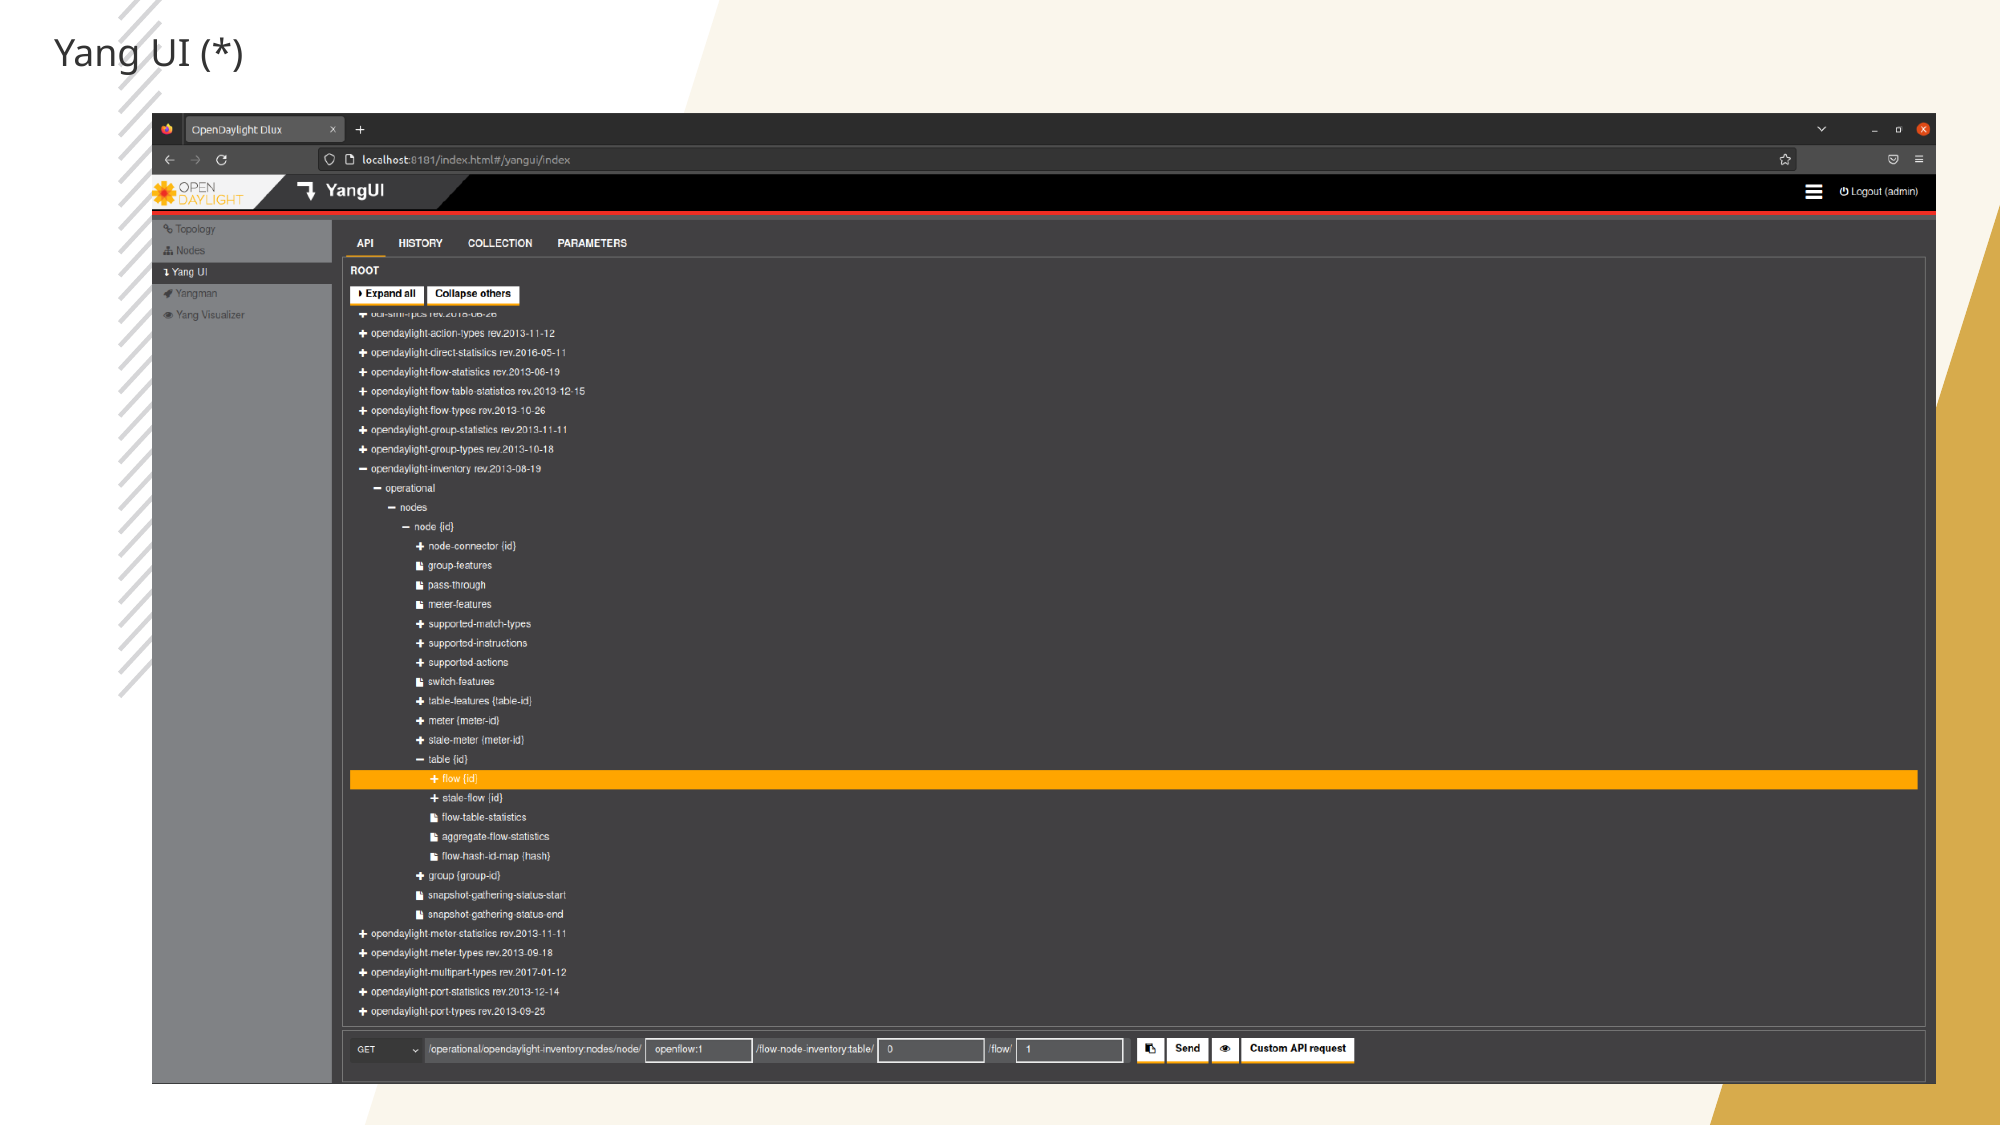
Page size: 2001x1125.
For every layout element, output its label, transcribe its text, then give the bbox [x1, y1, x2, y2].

text_box Yang UI (*) [39, 21, 336, 82]
picture [152, 113, 1937, 1084]
